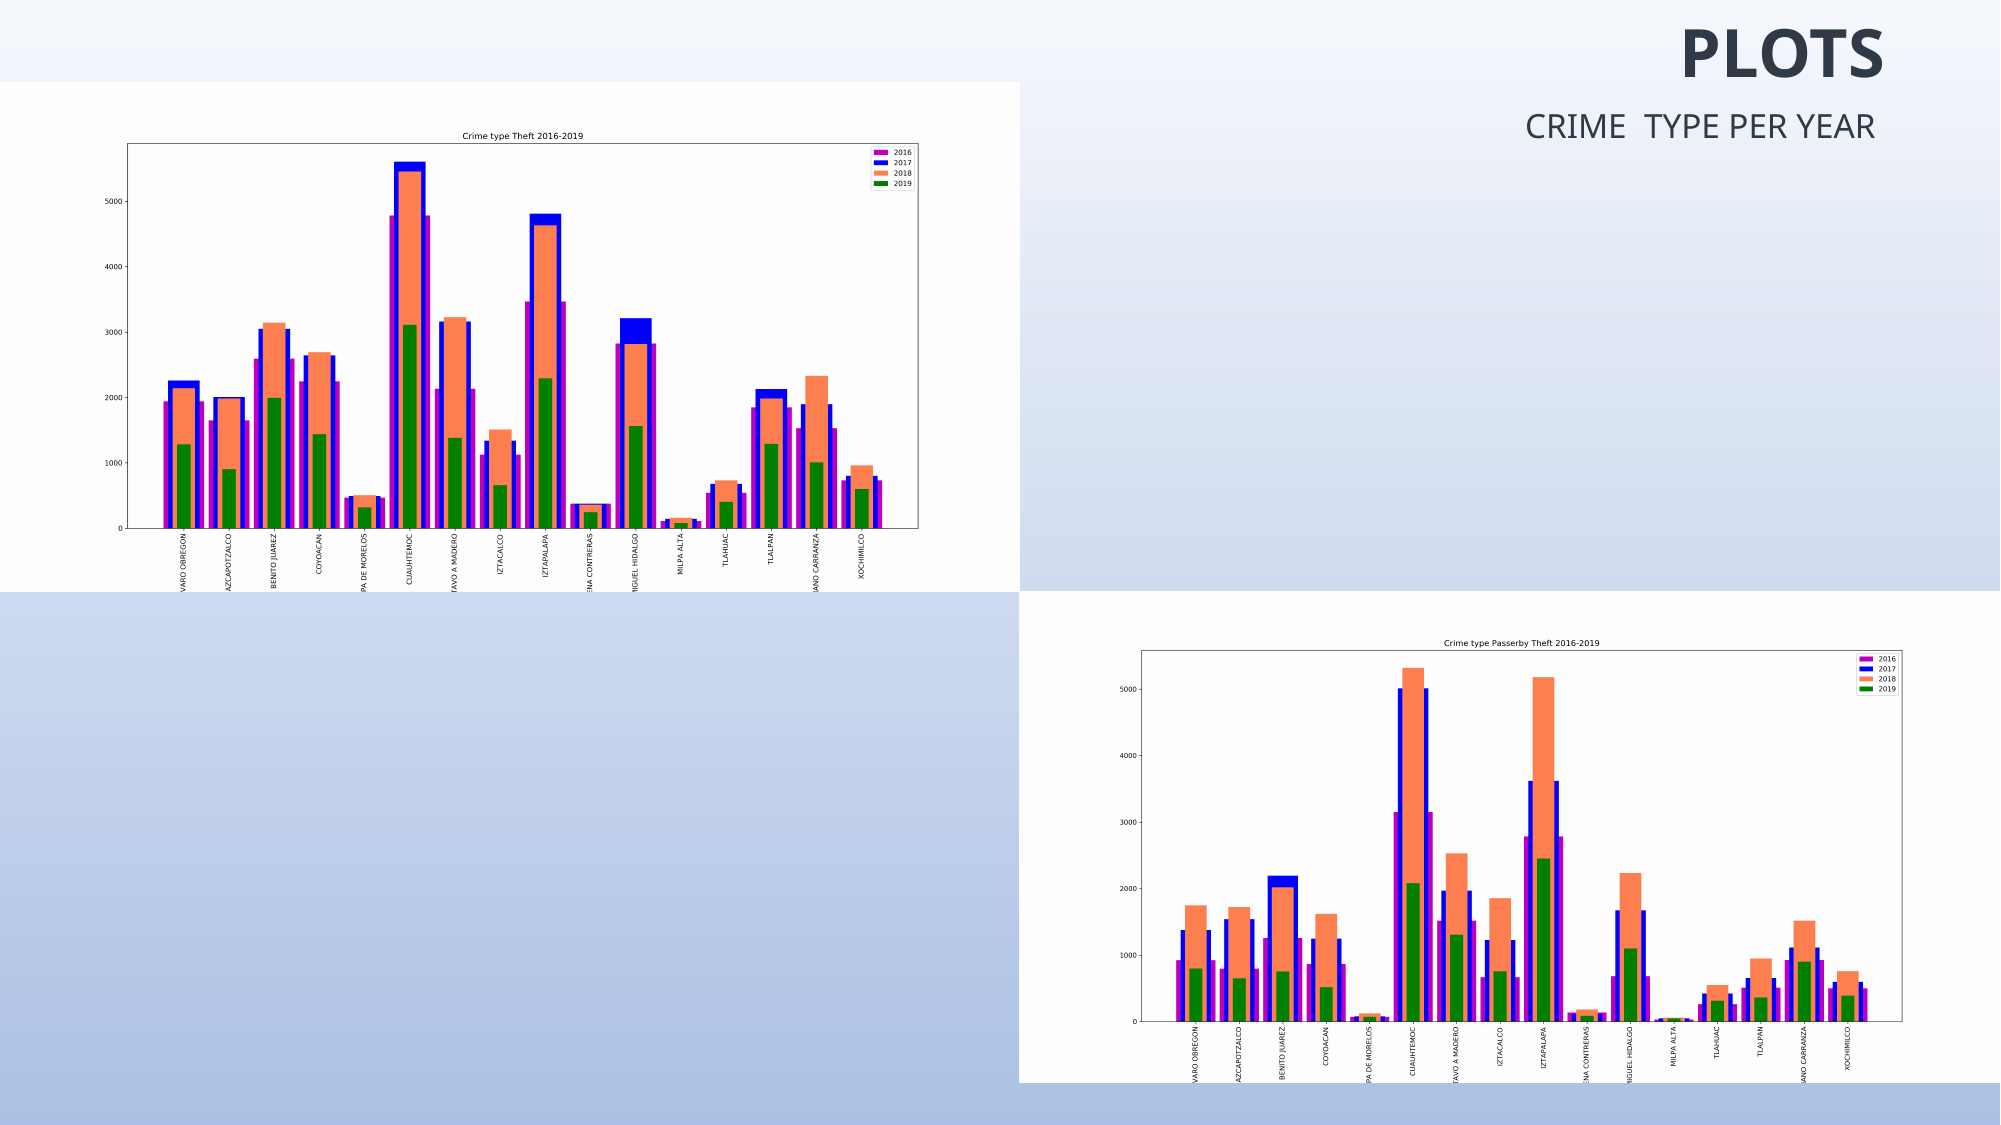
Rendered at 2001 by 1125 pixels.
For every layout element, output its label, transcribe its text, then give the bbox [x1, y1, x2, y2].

text_box Plots [637, 0, 1900, 101]
text_box Crime Type Per Year [1020, 101, 1900, 149]
picture [0, 82, 2000, 1083]
